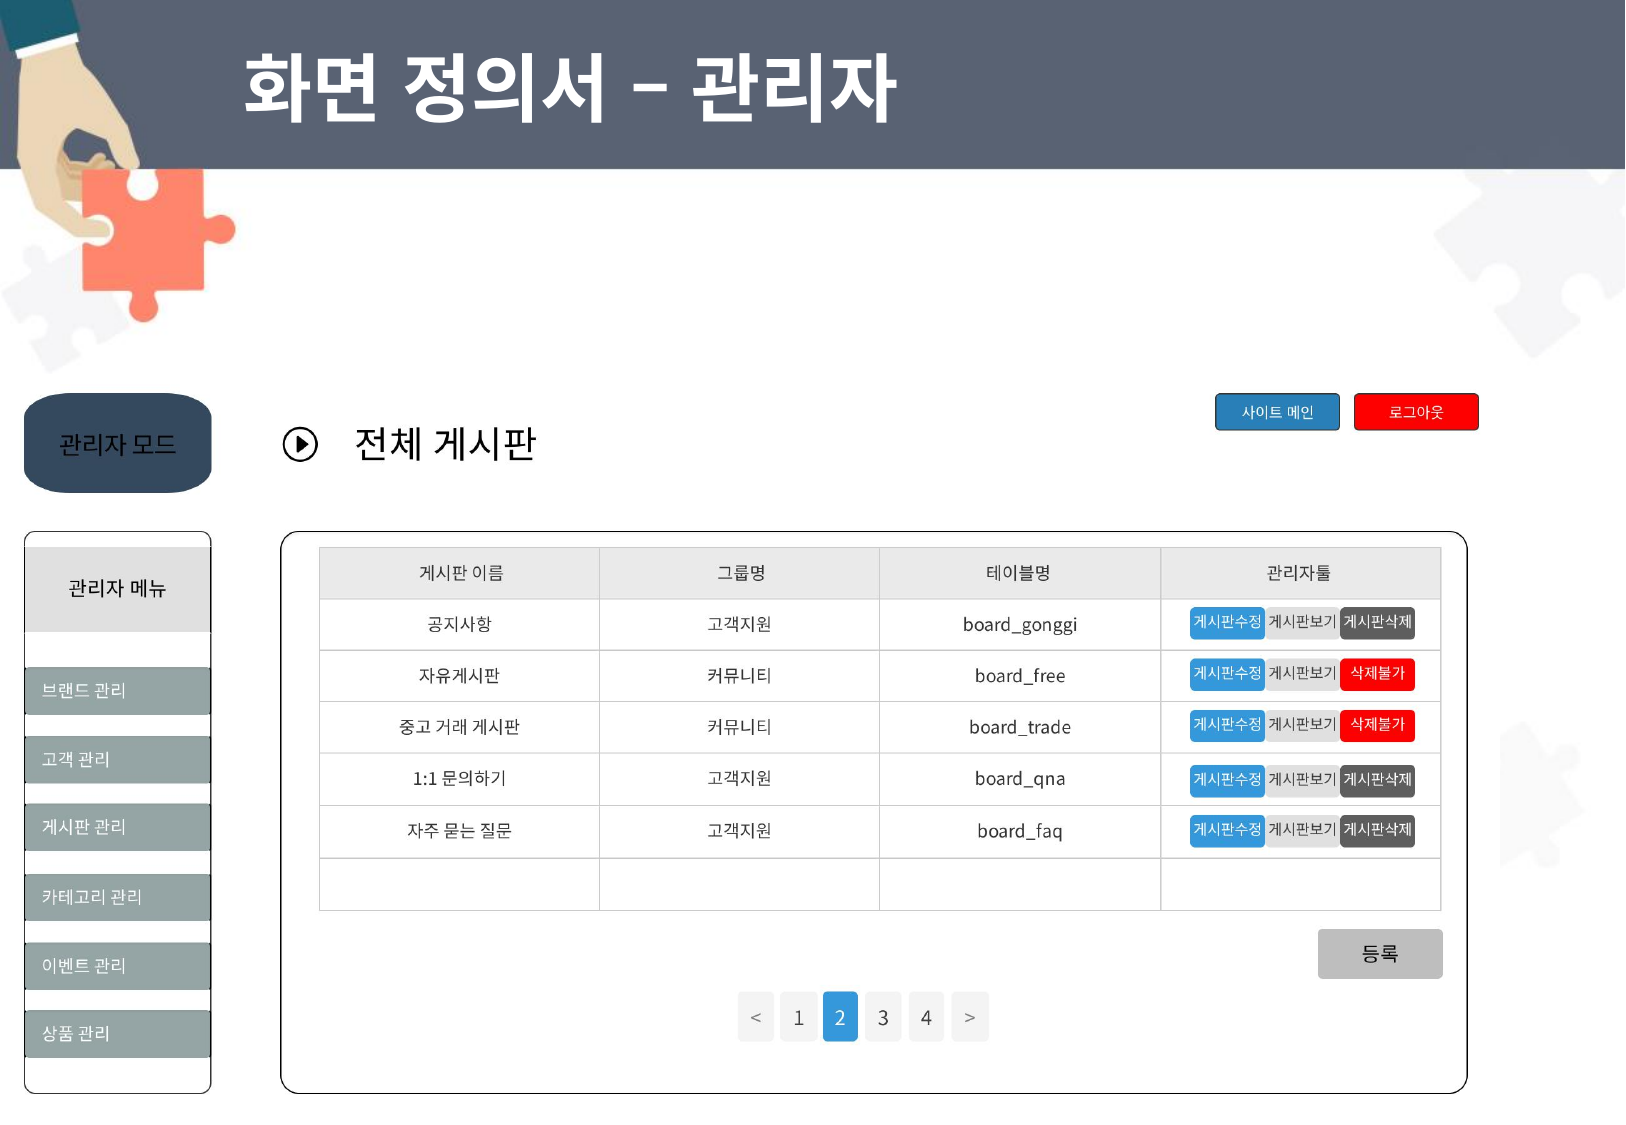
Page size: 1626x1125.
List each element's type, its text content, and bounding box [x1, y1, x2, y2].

title 화면 정의서 – 관리자 [228, 28, 1498, 157]
picture [0, 0, 1625, 1125]
